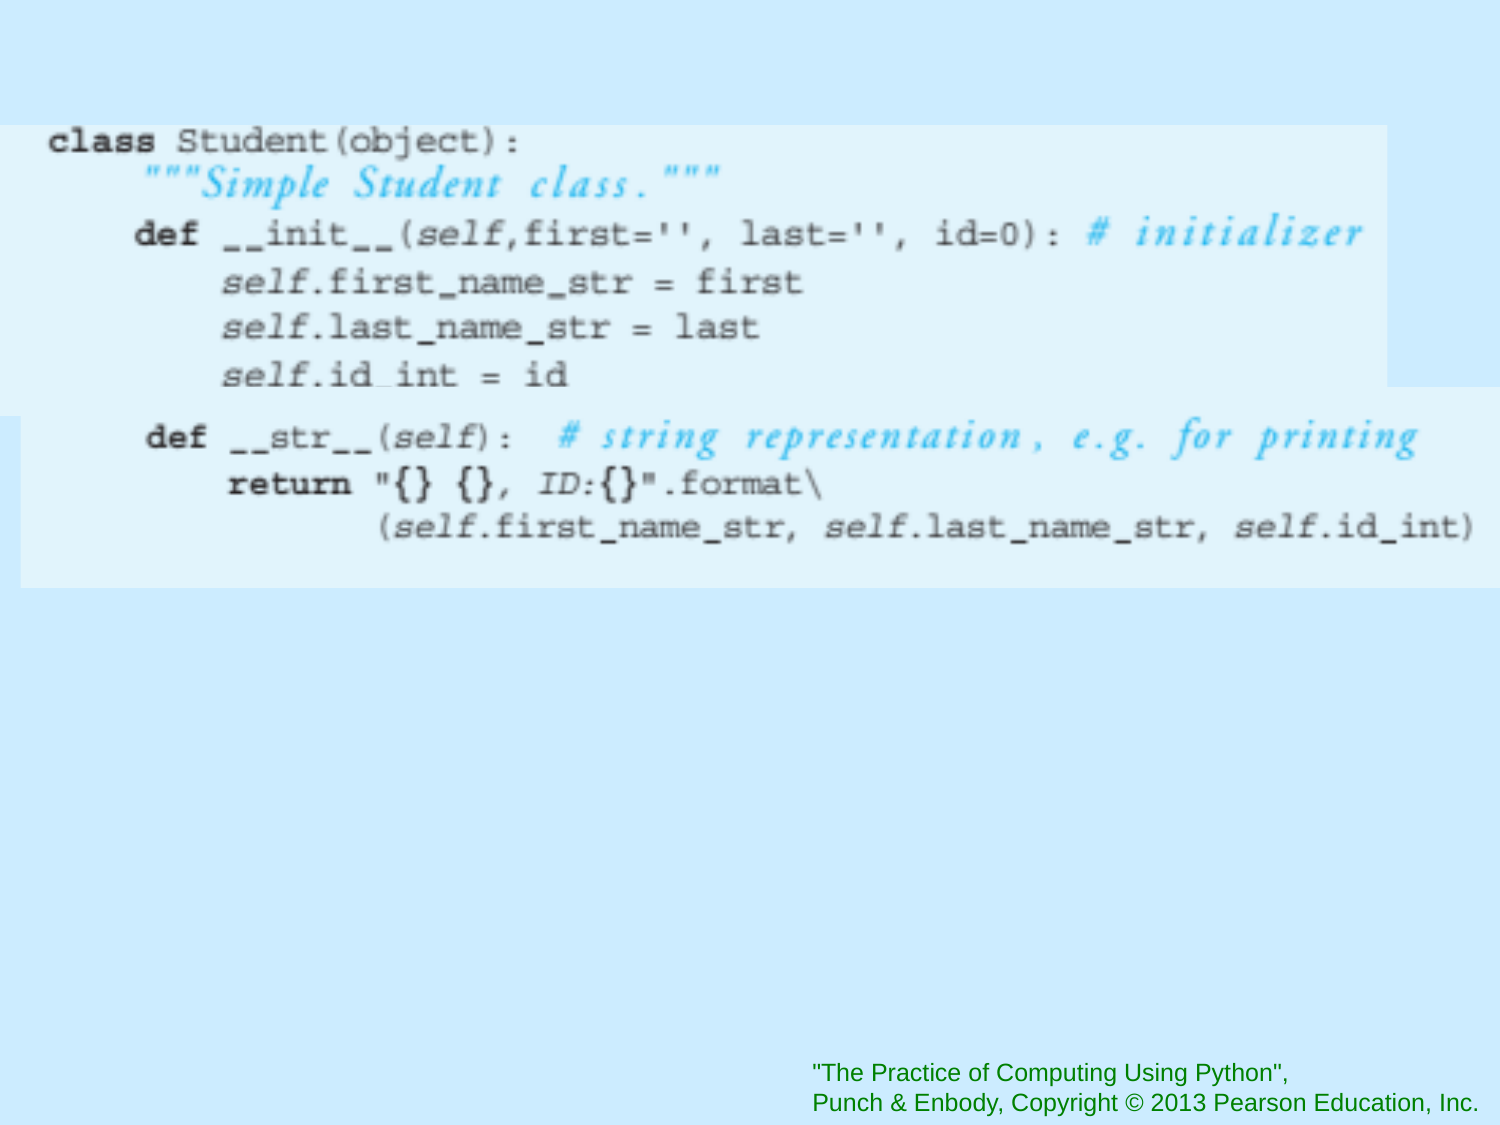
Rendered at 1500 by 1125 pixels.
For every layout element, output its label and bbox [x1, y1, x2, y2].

picture [0, 124, 1500, 588]
